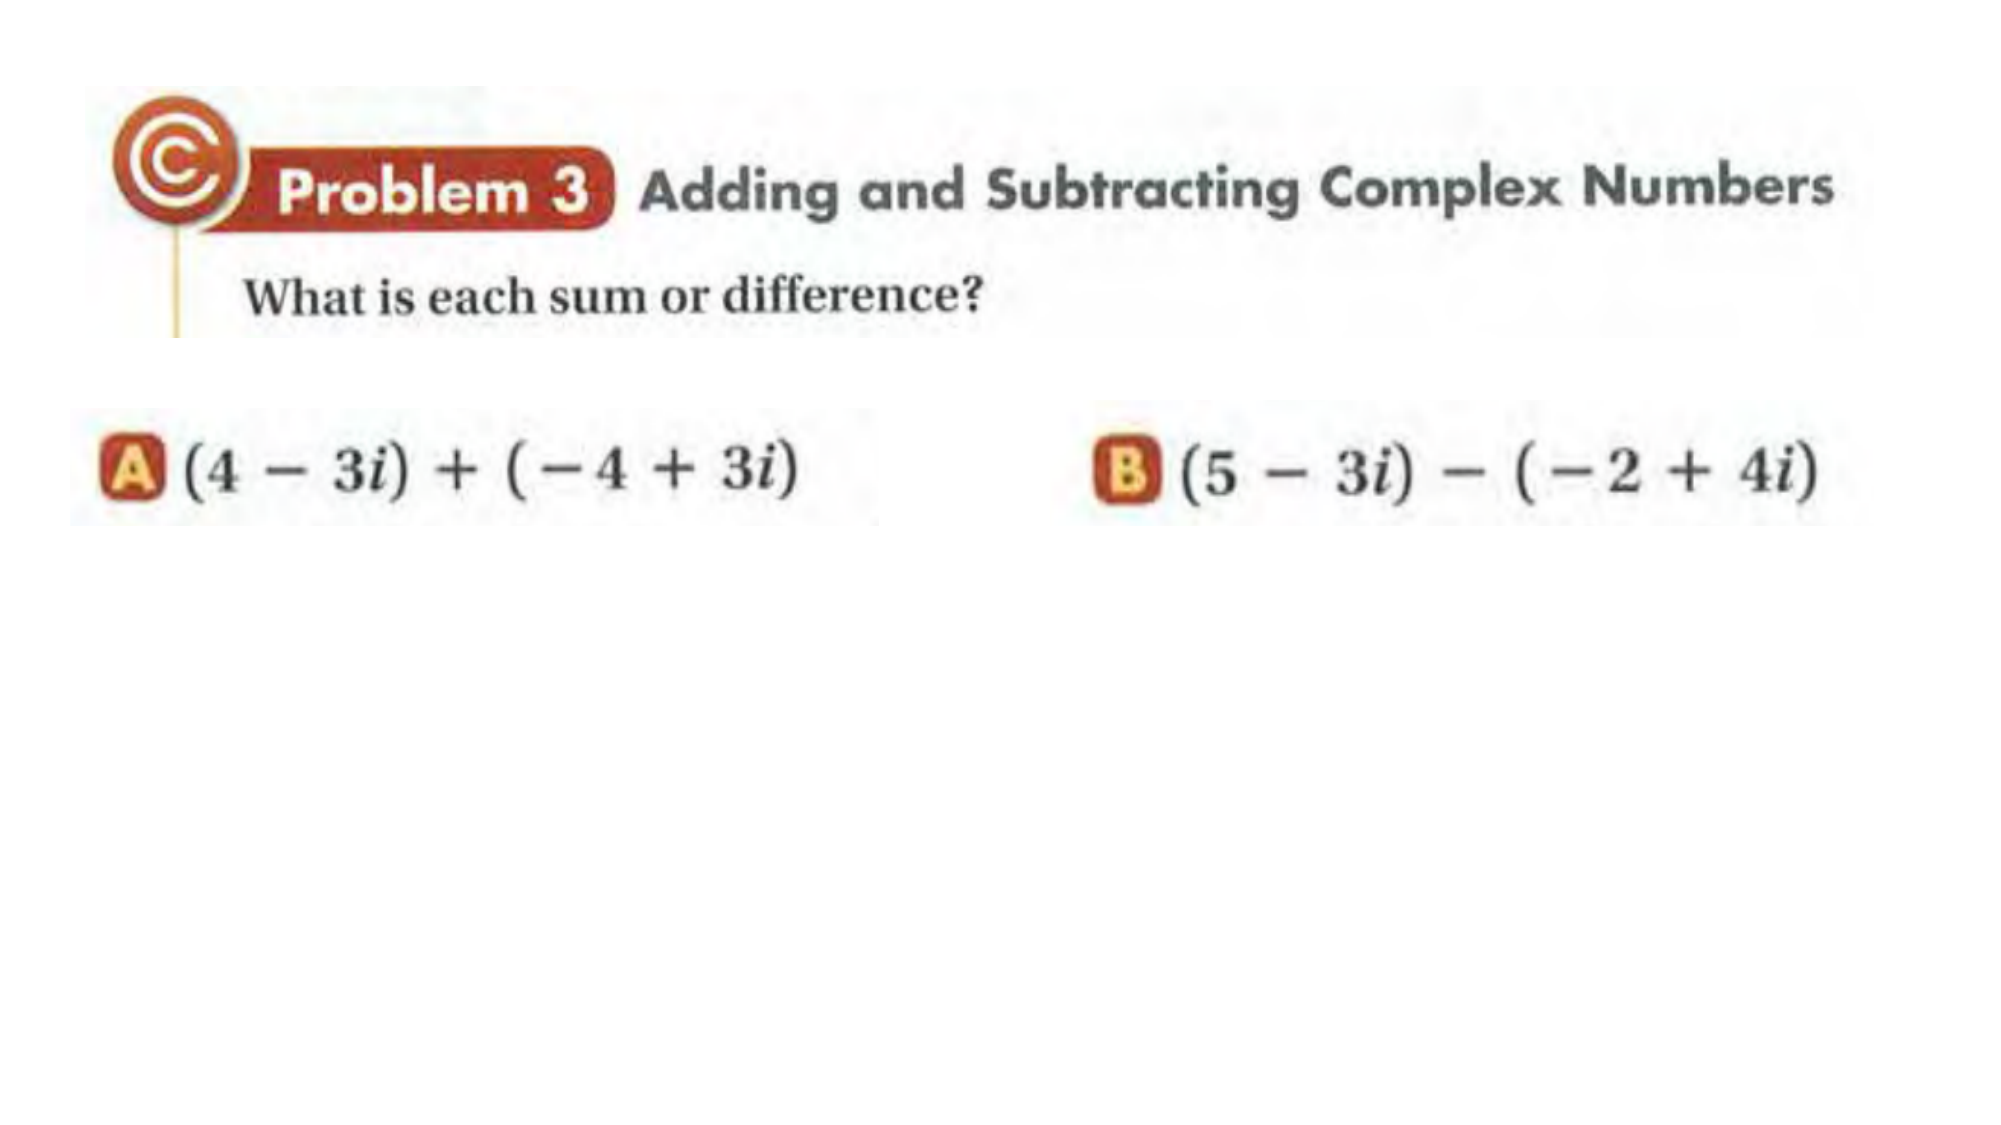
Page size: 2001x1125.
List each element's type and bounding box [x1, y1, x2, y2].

picture [1050, 400, 1874, 526]
picture [69, 408, 879, 526]
picture [85, 85, 1874, 338]
